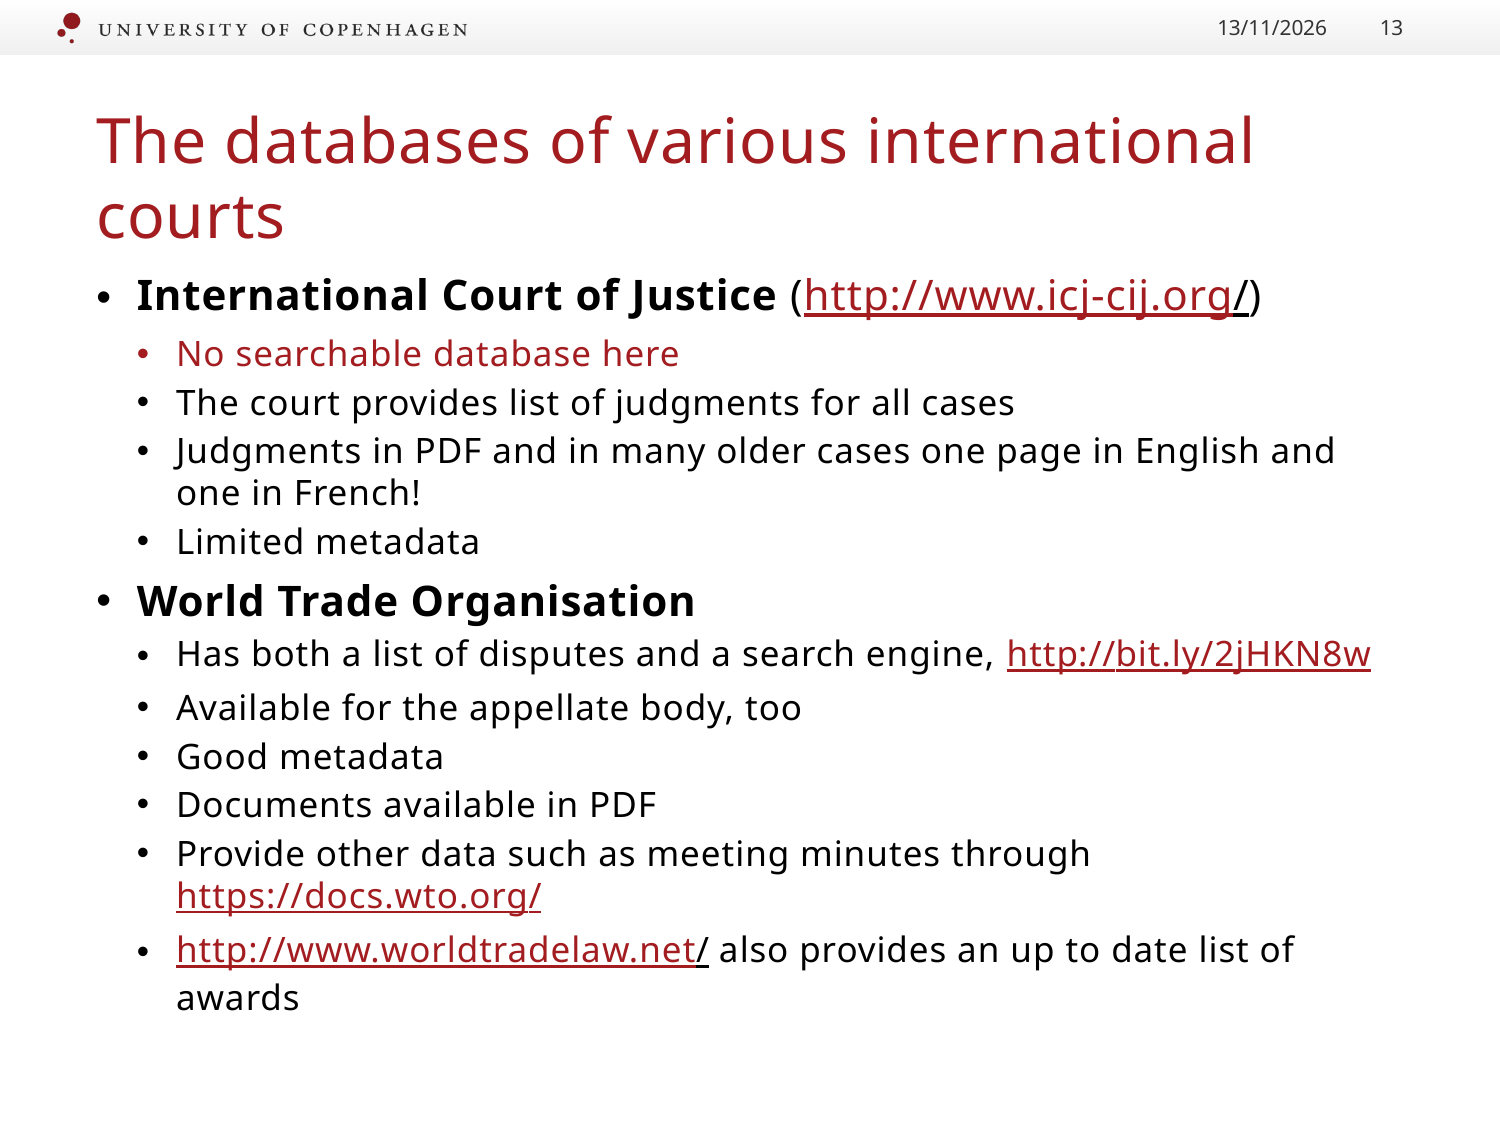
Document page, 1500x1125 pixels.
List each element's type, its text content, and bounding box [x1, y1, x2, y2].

picture [92, 15, 475, 42]
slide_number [1193, 14, 1327, 43]
title The databases of various international courts [96, 101, 1404, 244]
slide_number 13 [1341, 14, 1404, 43]
list International Court of Justice (http://www.icj-cij.org/) No searchable database here The court provides list of judgments for all cases Judgments in PDF and in many older cases one page in English and one in French! Limited metadata World Trade Organisation Has both a list of disputes and a search engine, http://bit.ly/2jHKN8w Available for the appellate body, too Good metadata Documents available in PDF Provide other data such as meeting minutes through https://docs.wto.org/ http://www.worldtradelaw.net/ also provides an up to date list of awards [96, 268, 1404, 1034]
